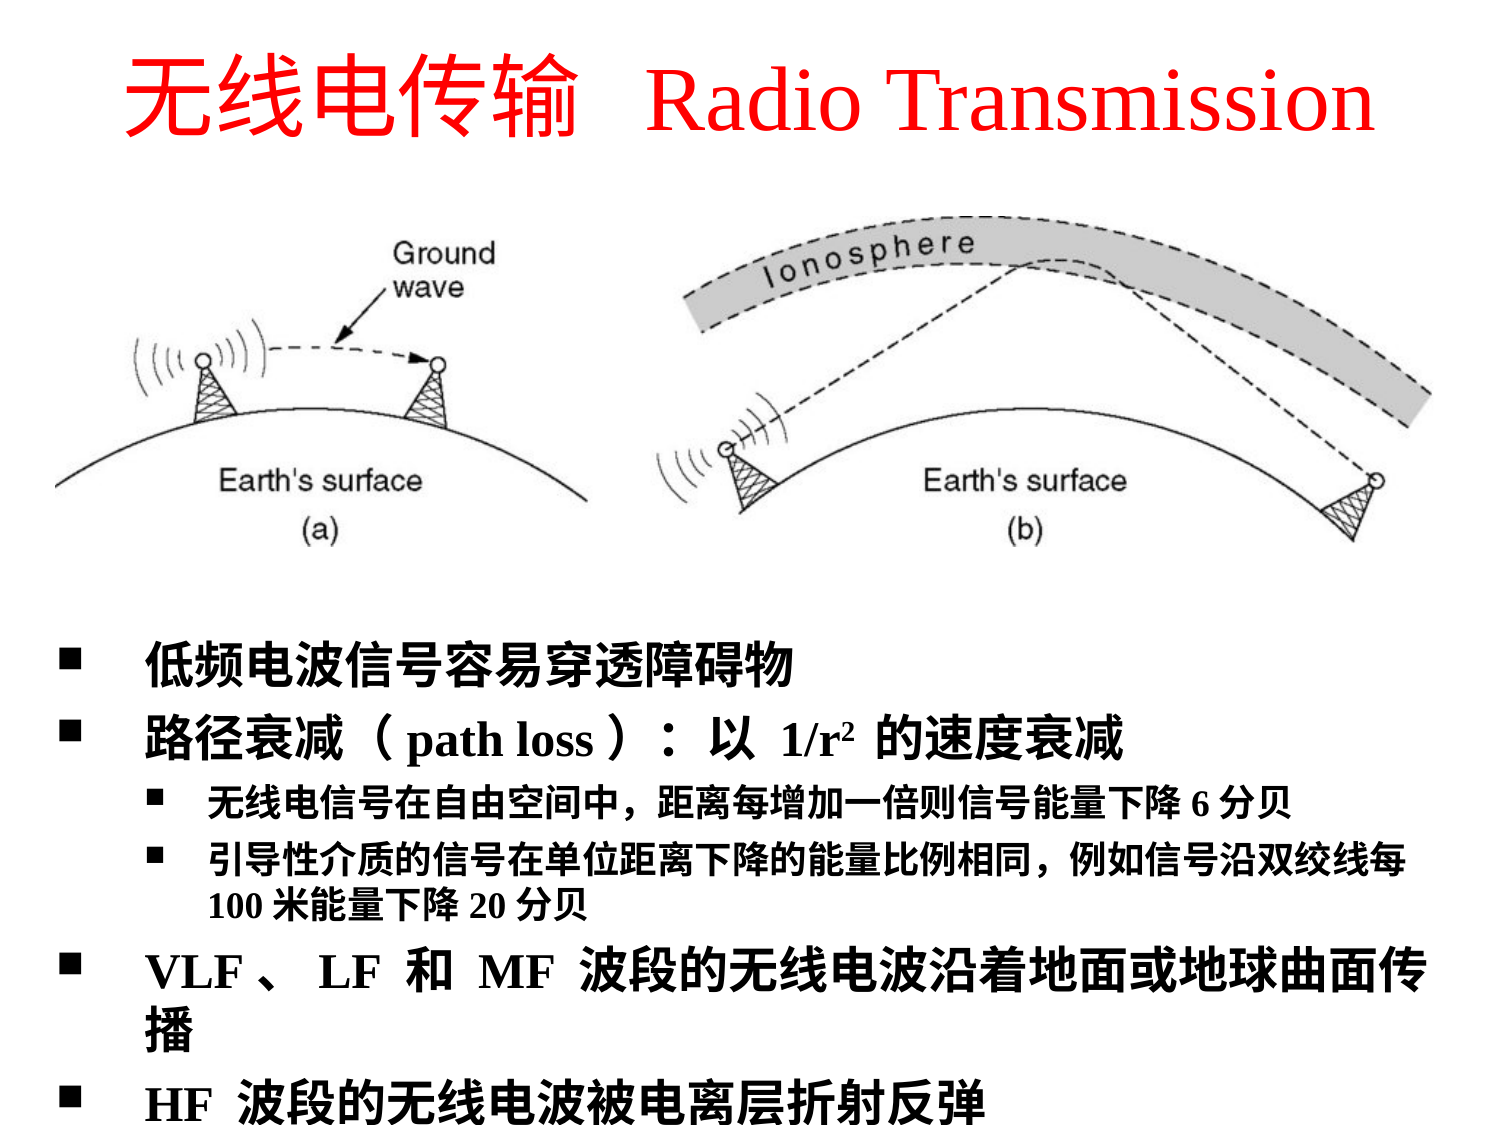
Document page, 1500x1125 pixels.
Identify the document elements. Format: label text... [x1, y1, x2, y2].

picture [55, 215, 1451, 547]
title 无线电传输 Radio Transmission [0, 0, 1500, 188]
text_box 低频电波信号容易穿透障碍物 路径衰减（path loss）：以 1/r2 的速度衰减 无线电信号在自由空间中，距离每增加一倍则信号能量下降6分贝 引导性介质的信号在单位距离下降的能量比例相同，例如信号沿双绞线每100米能量下降20分贝 VLF、LF 和 MF 波段的无线电波沿着地面或地球曲面传播 HF 波段的无线电波被电离层折射反弹 [41, 626, 1465, 1066]
